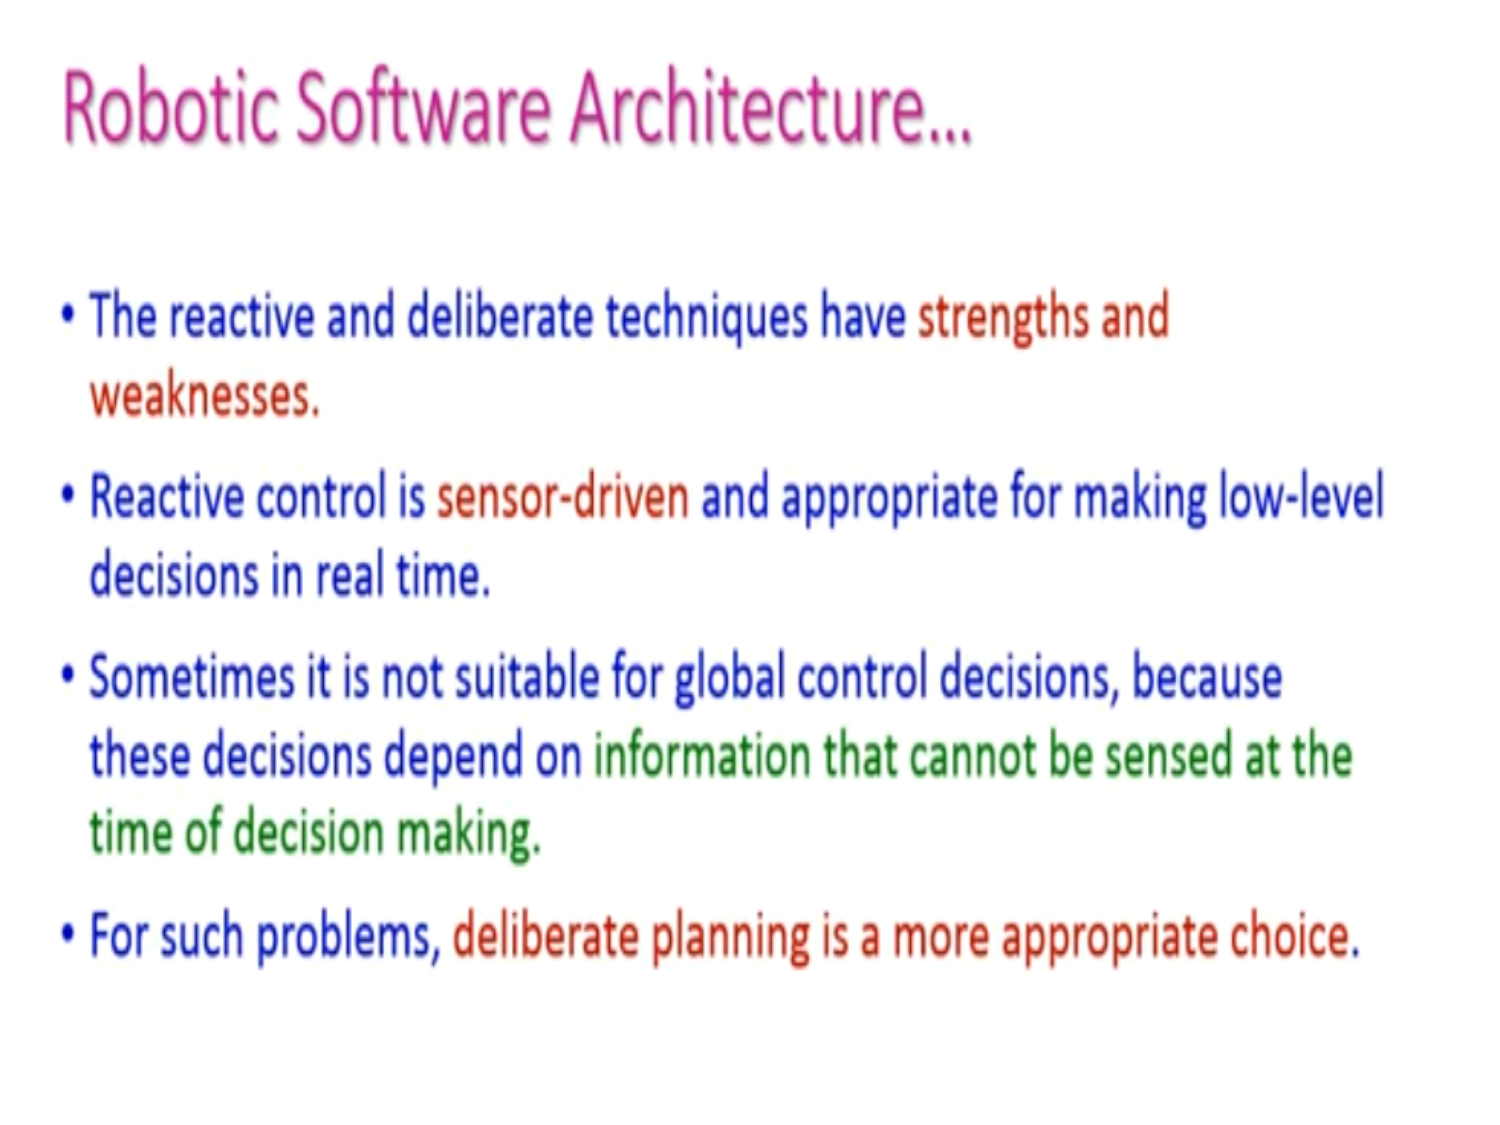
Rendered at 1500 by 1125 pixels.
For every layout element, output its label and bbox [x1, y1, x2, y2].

picture [37, 24, 1413, 1038]
